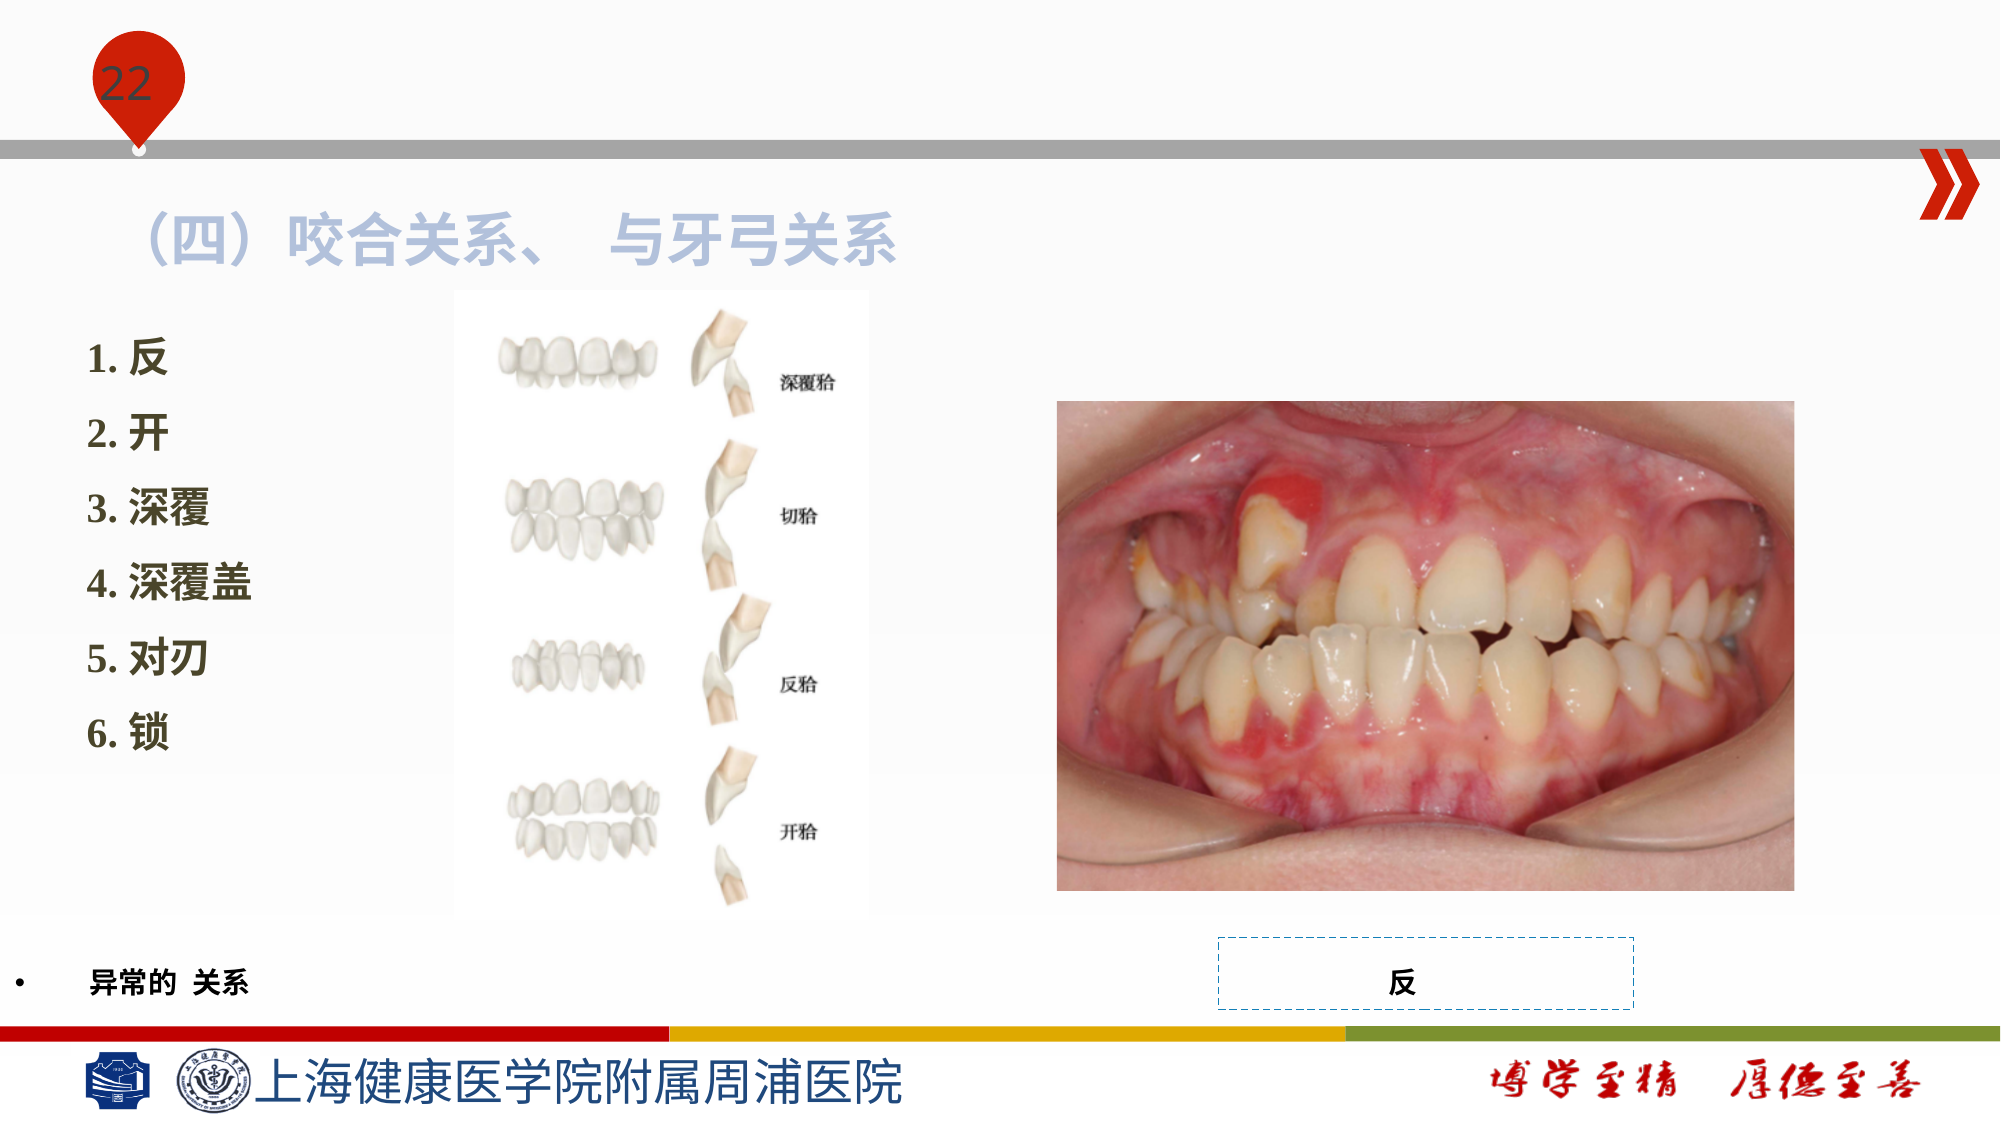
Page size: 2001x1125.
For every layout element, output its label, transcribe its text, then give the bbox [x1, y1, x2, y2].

picture [1056, 401, 1795, 891]
text_box 反 [1218, 937, 1634, 1010]
picture [70, 1042, 260, 1121]
list 异常的关系 [0, 937, 415, 1010]
text_box （四）咬合关系、与牙弓关系 [97, 160, 915, 281]
picture [1458, 1043, 1955, 1124]
picture [453, 290, 870, 920]
text_box 1.反 2.开 3.深覆 4.深覆盖 5.对刃 6.锁 [78, 297, 448, 764]
